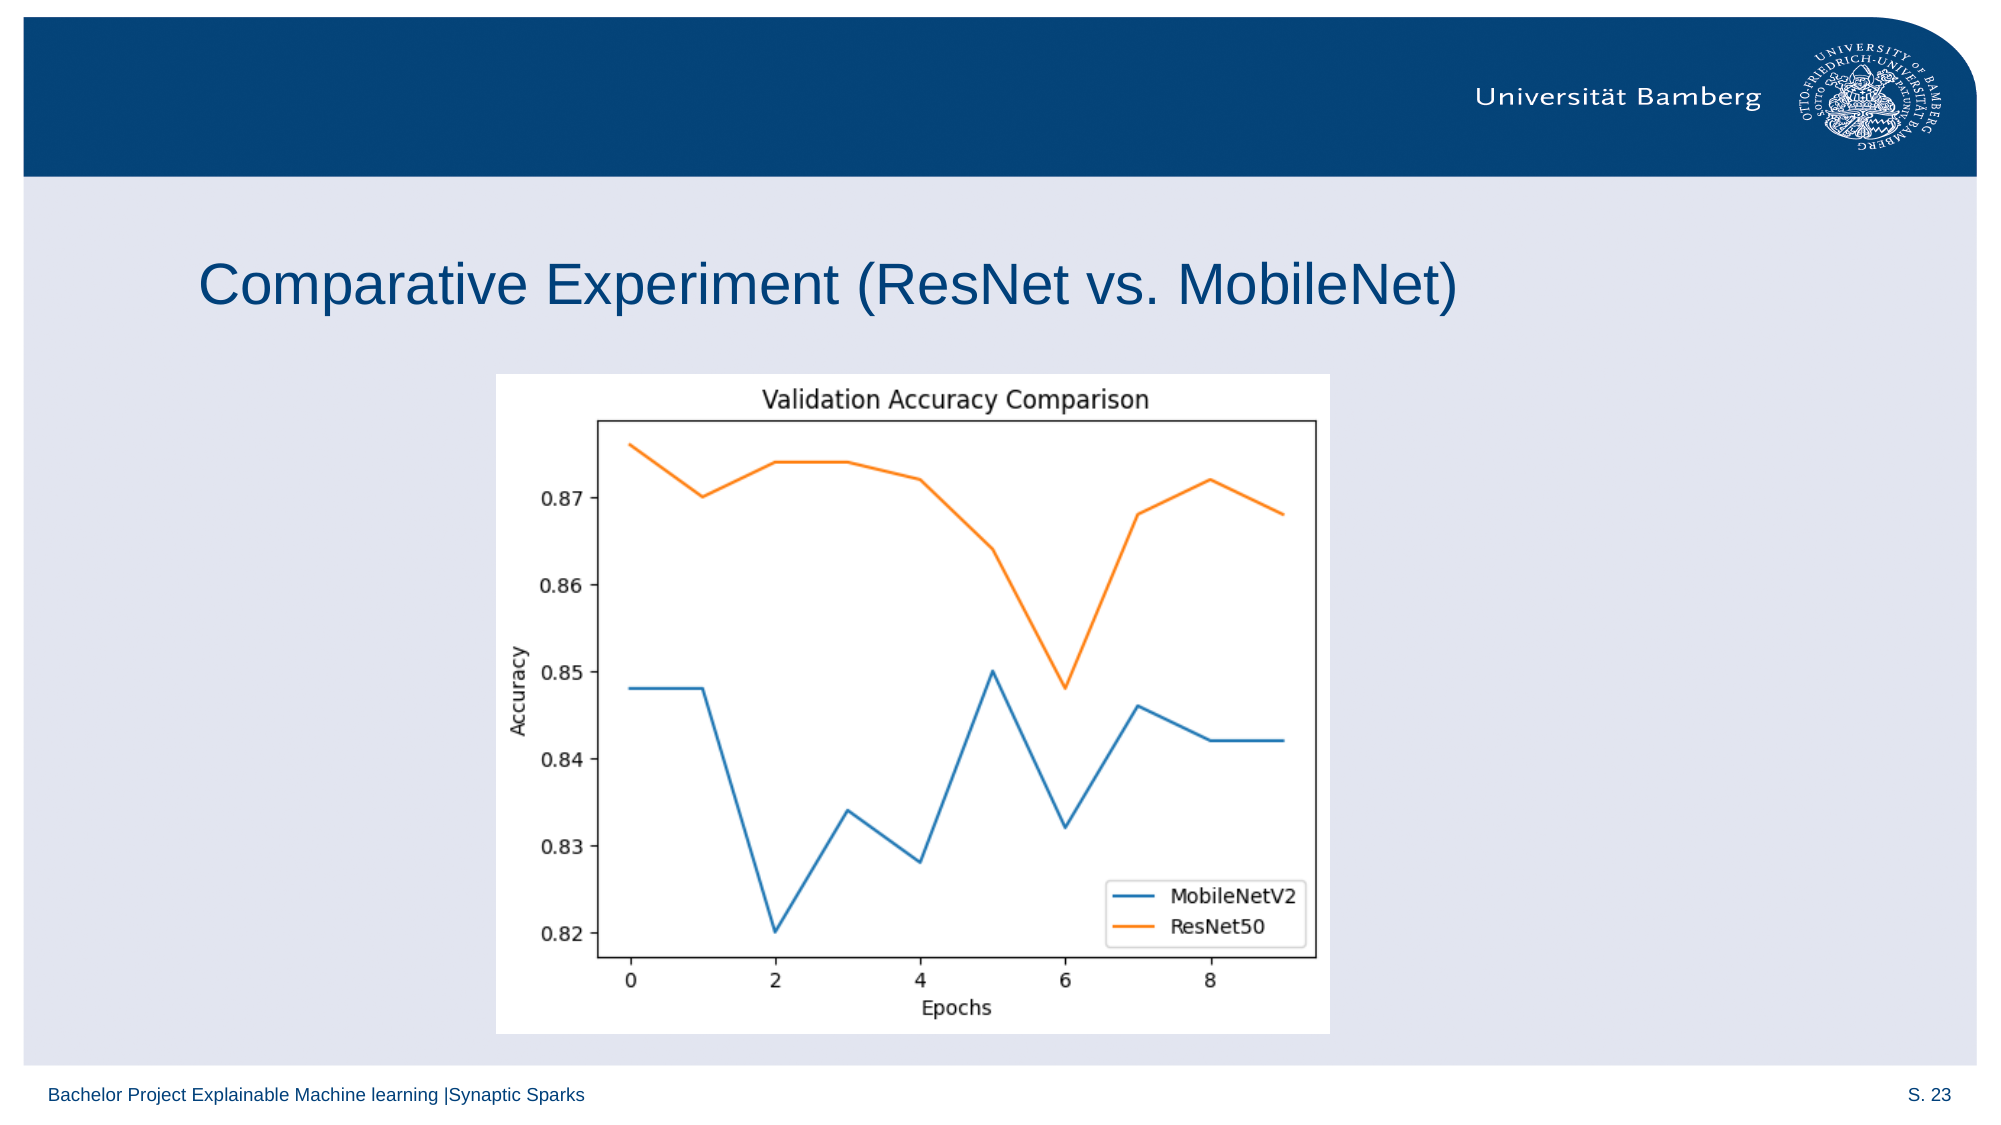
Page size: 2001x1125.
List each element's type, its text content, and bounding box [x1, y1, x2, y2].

picture [0, 0, 2000, 1125]
title Comparative Experiment (ResNet vs. MobileNet) [183, 187, 1817, 375]
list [495, 374, 1331, 1034]
